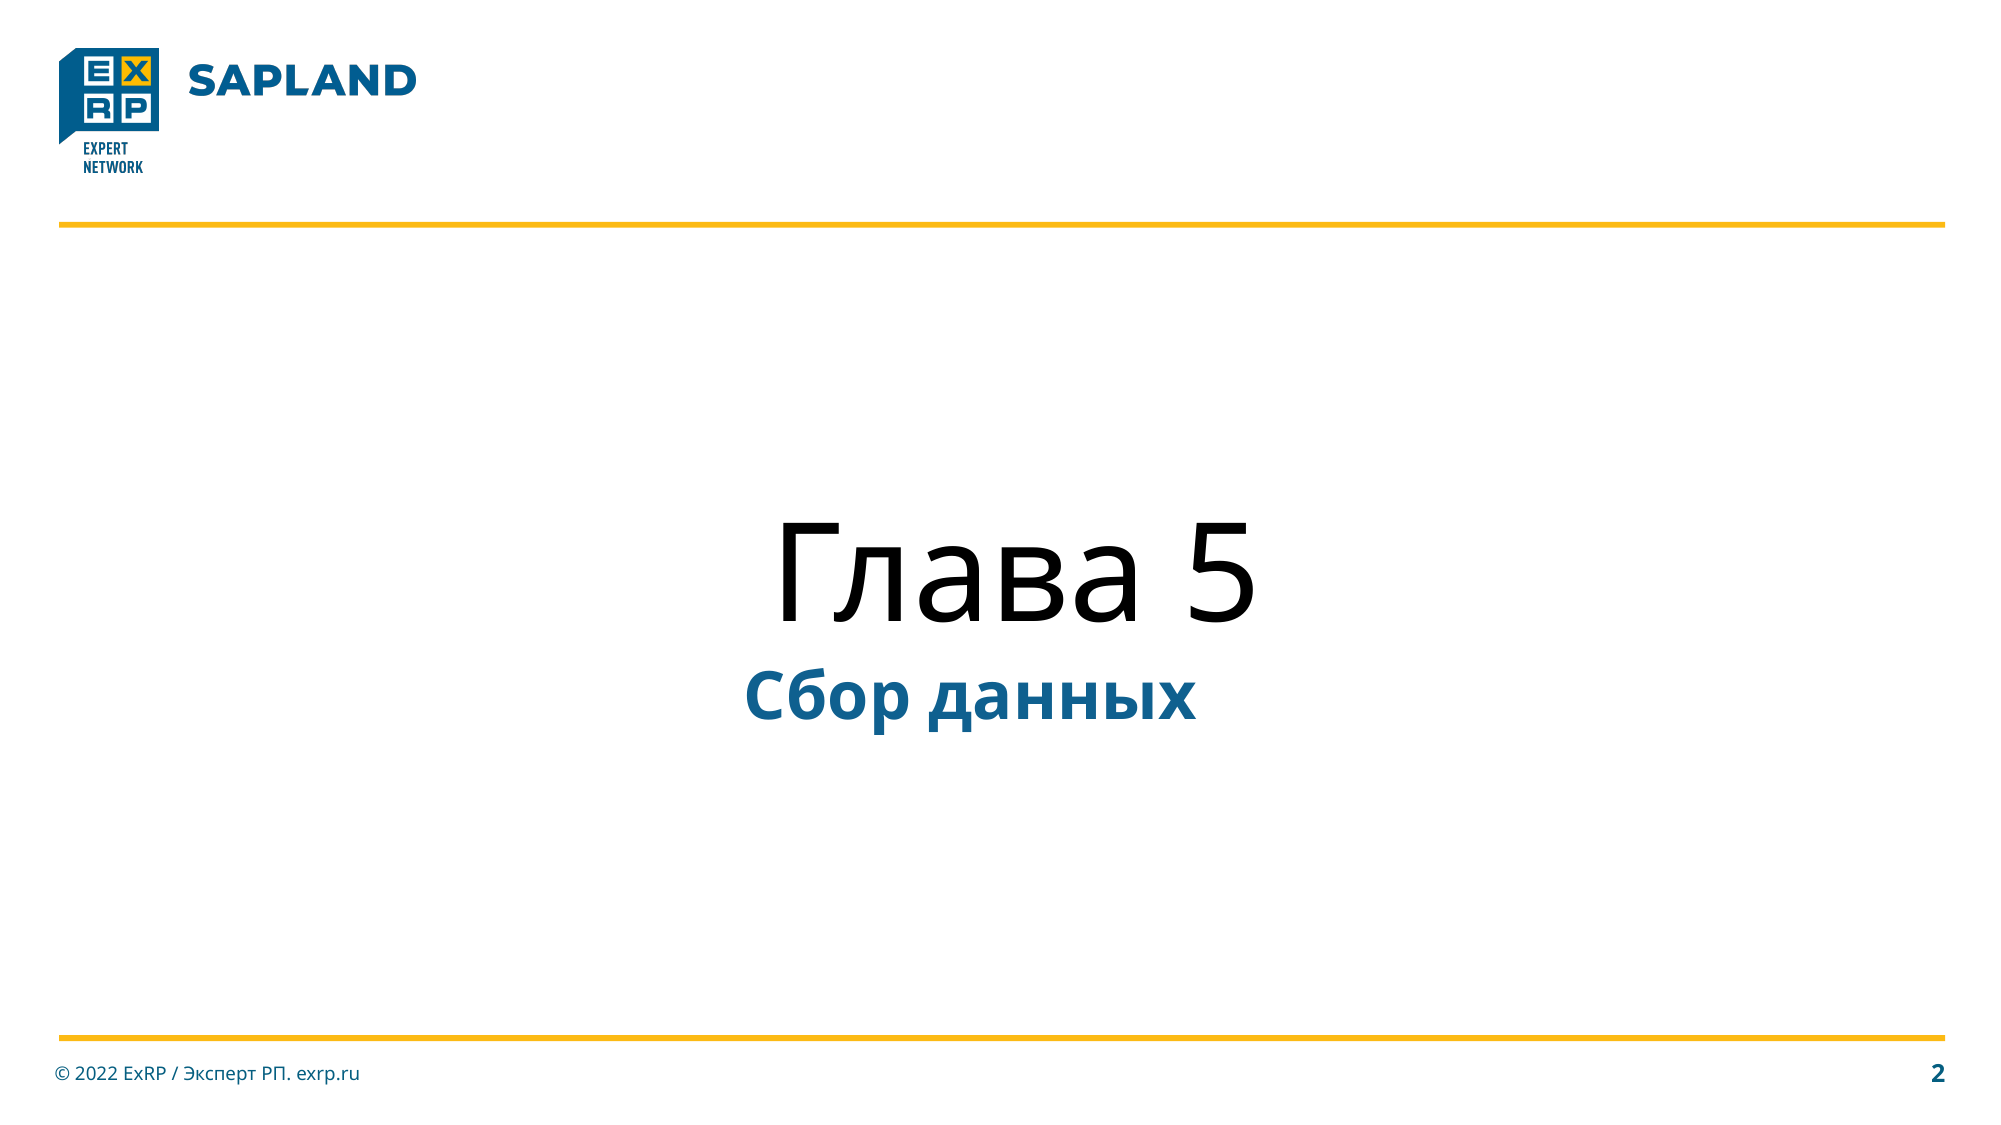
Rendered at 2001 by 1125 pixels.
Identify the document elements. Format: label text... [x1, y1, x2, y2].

picture [189, 64, 416, 96]
picture [85, 94, 113, 122]
footer © 2022 ExRP / Эксперт РП. exrp.ru [39, 1042, 468, 1103]
slide_number 2 [1862, 1044, 1961, 1105]
picture [122, 57, 150, 85]
subtitle Сбор данных [0, 661, 1212, 742]
picture [122, 94, 150, 122]
title Глава 5 [0, 483, 1277, 679]
picture [59, 132, 159, 173]
picture [85, 57, 113, 85]
picture [59, 48, 74, 60]
picture [104, 163, 108, 173]
